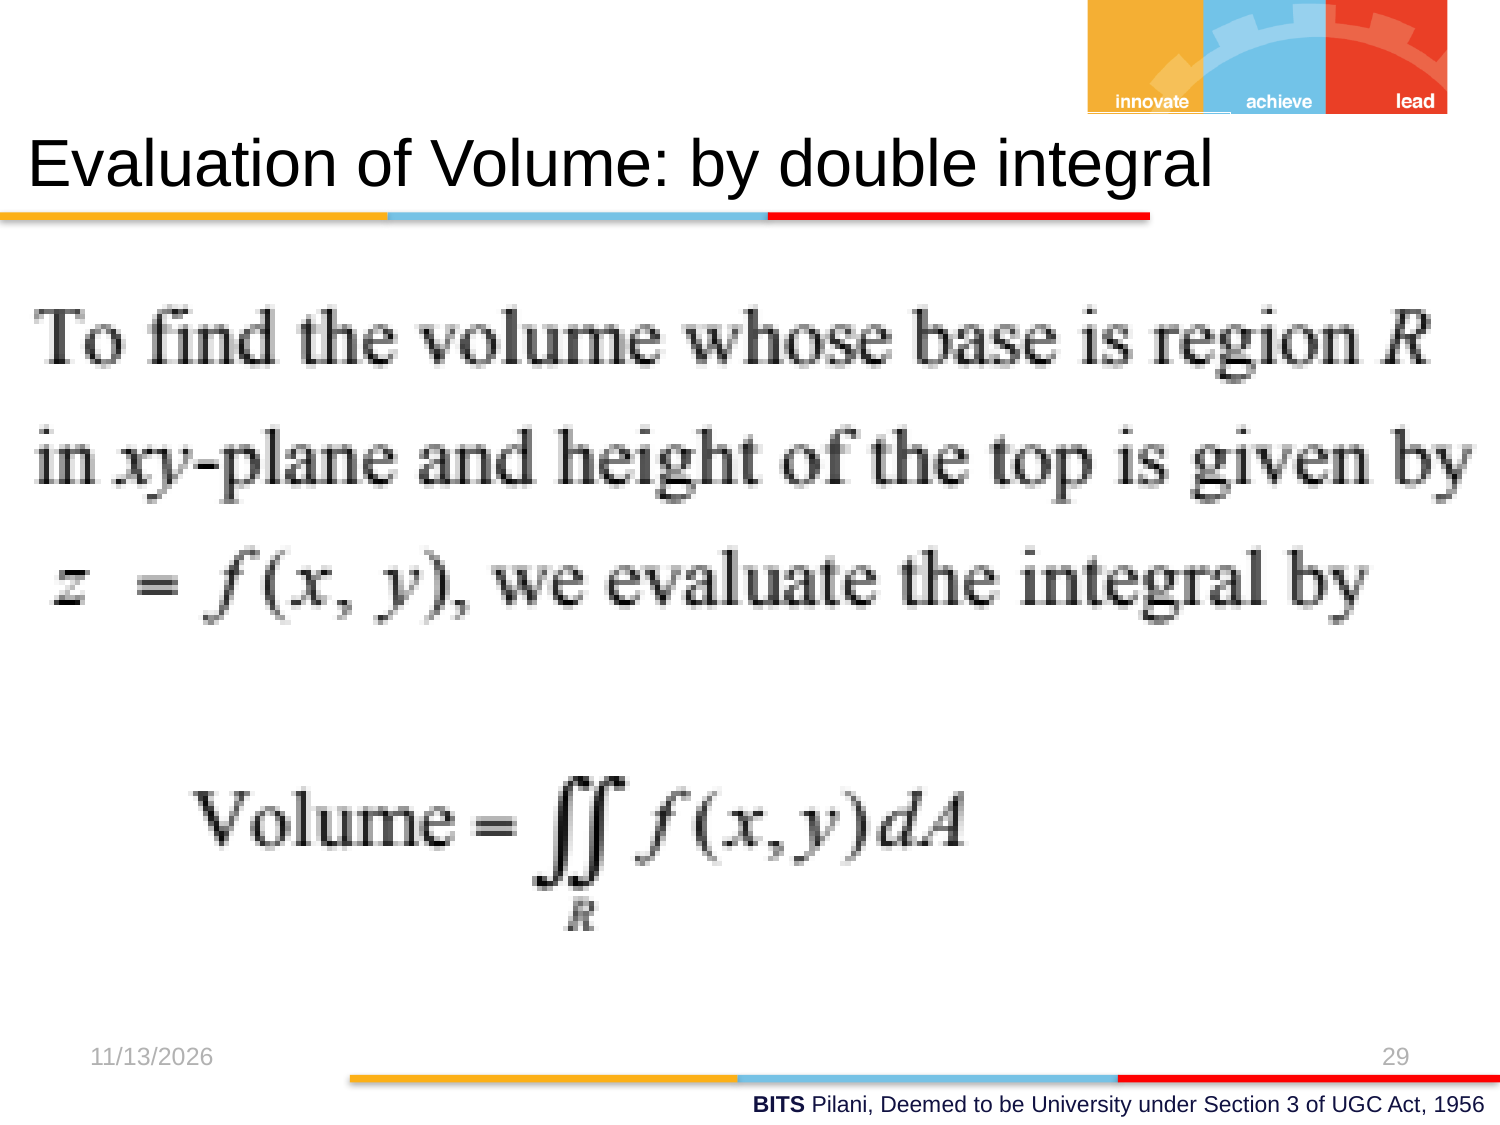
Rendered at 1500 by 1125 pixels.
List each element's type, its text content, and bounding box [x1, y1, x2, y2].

slide_number 29/Oct/17 [75, 1025, 425, 1085]
slide_number 29 [1074, 1025, 1425, 1085]
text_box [24, 289, 1478, 942]
picture [1087, 0, 1448, 114]
text_box Evaluation of Volume: by double integral [12, 112, 1231, 208]
